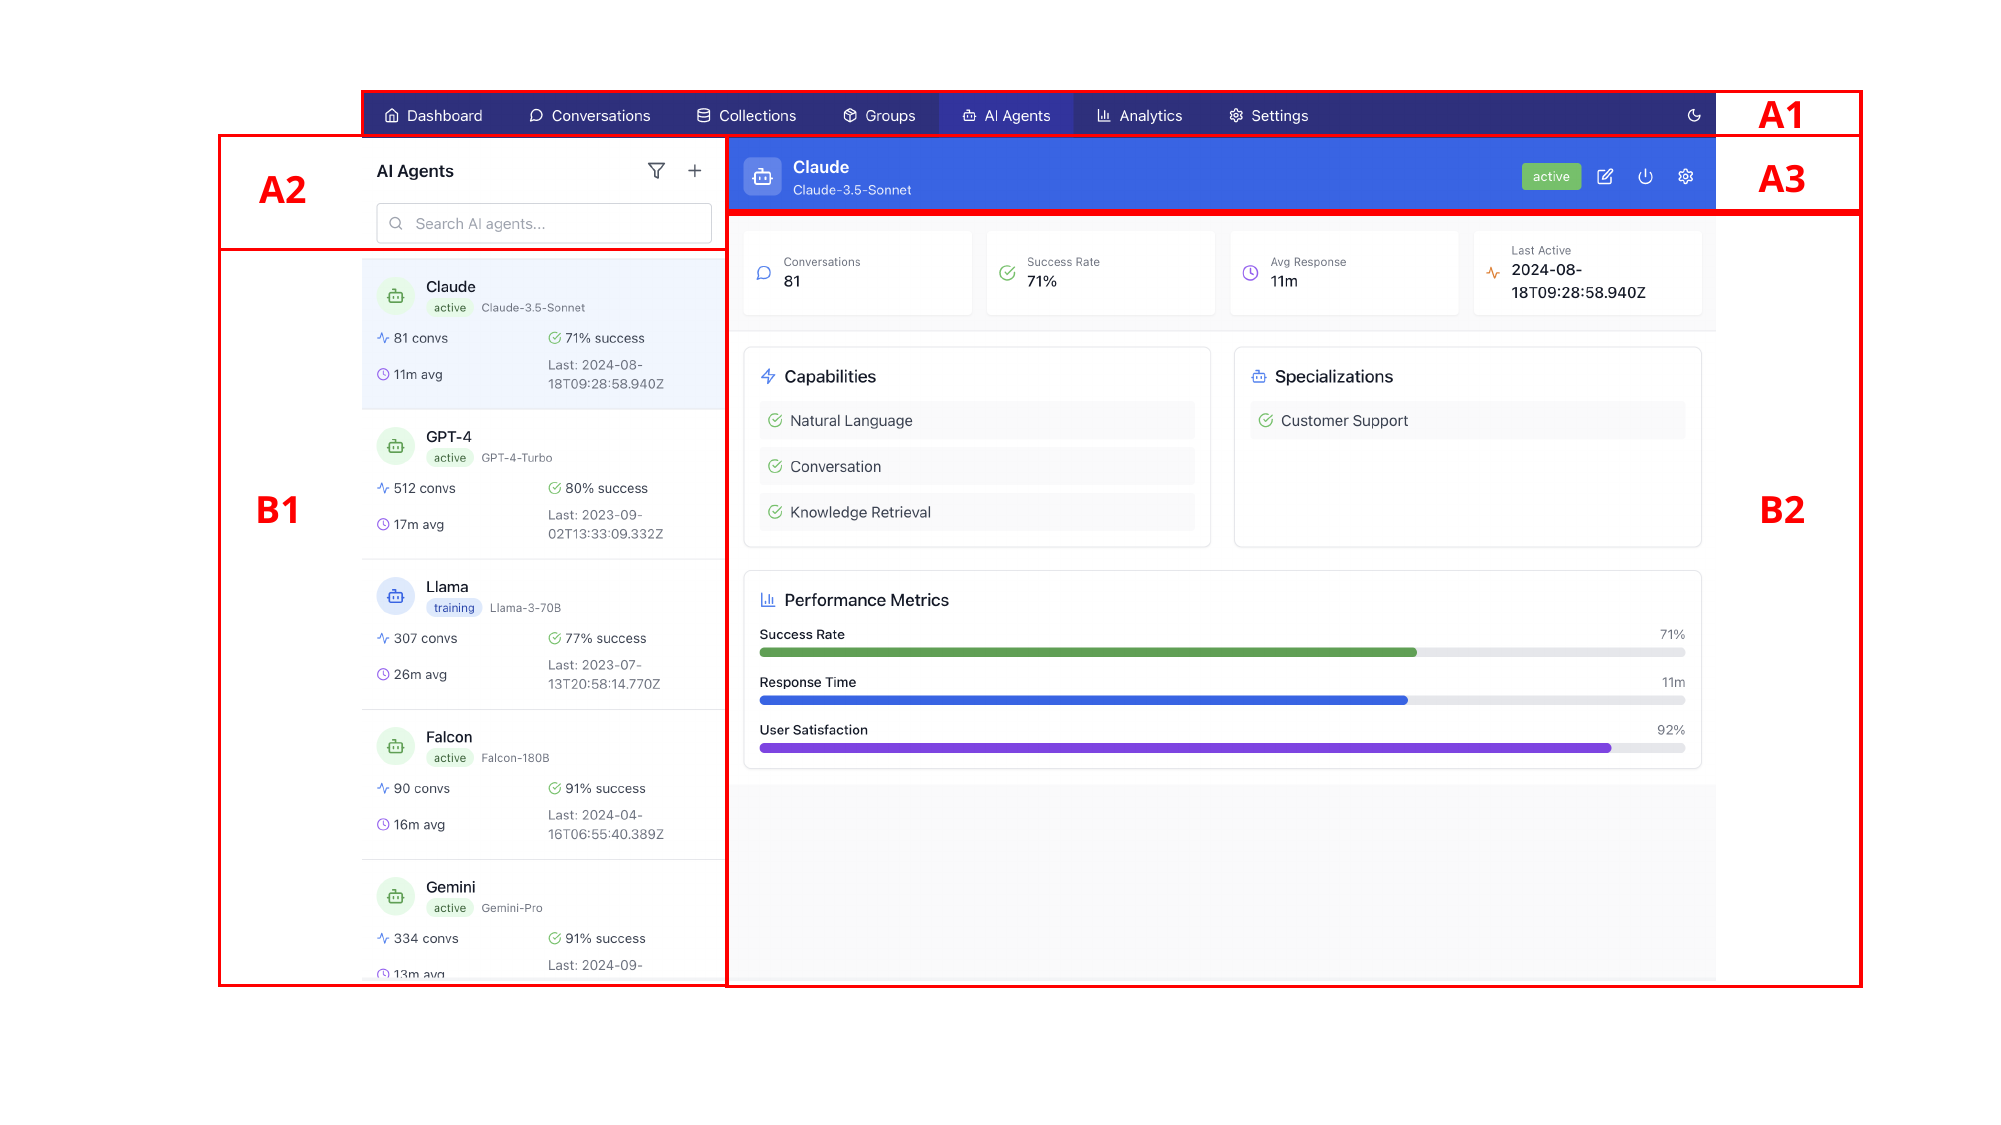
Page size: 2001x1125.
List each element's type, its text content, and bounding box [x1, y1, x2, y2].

picture [361, 92, 1716, 981]
text_box B1 [240, 478, 317, 539]
text_box A3 [1743, 147, 1821, 207]
text_box A1 [1743, 83, 1821, 143]
text_box A2 [244, 158, 322, 219]
text_box [361, 90, 1743, 134]
text_box B2 [1744, 478, 1821, 539]
text_box [218, 134, 361, 248]
text_box [1716, 134, 1863, 213]
text_box [218, 248, 725, 987]
text_box [725, 213, 1863, 988]
text_box [1821, 90, 1863, 134]
